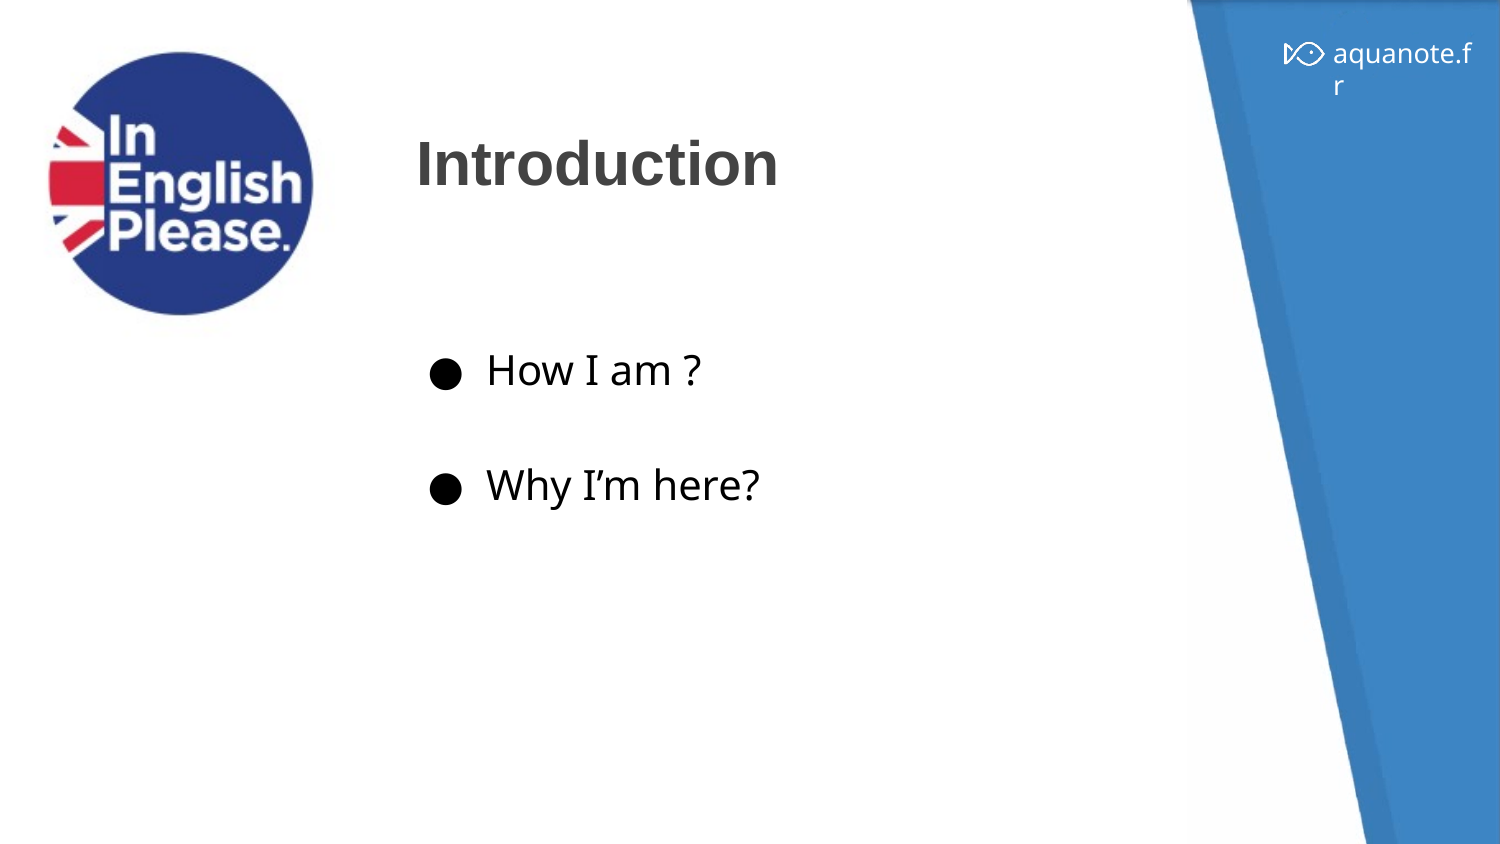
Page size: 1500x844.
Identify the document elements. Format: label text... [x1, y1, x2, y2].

picture [19, 20, 348, 350]
text_box How I am ? [395, 328, 1124, 409]
text_box Introduction [354, 107, 888, 213]
picture [1187, 0, 1500, 844]
text_box Why I’m here? [395, 444, 998, 525]
